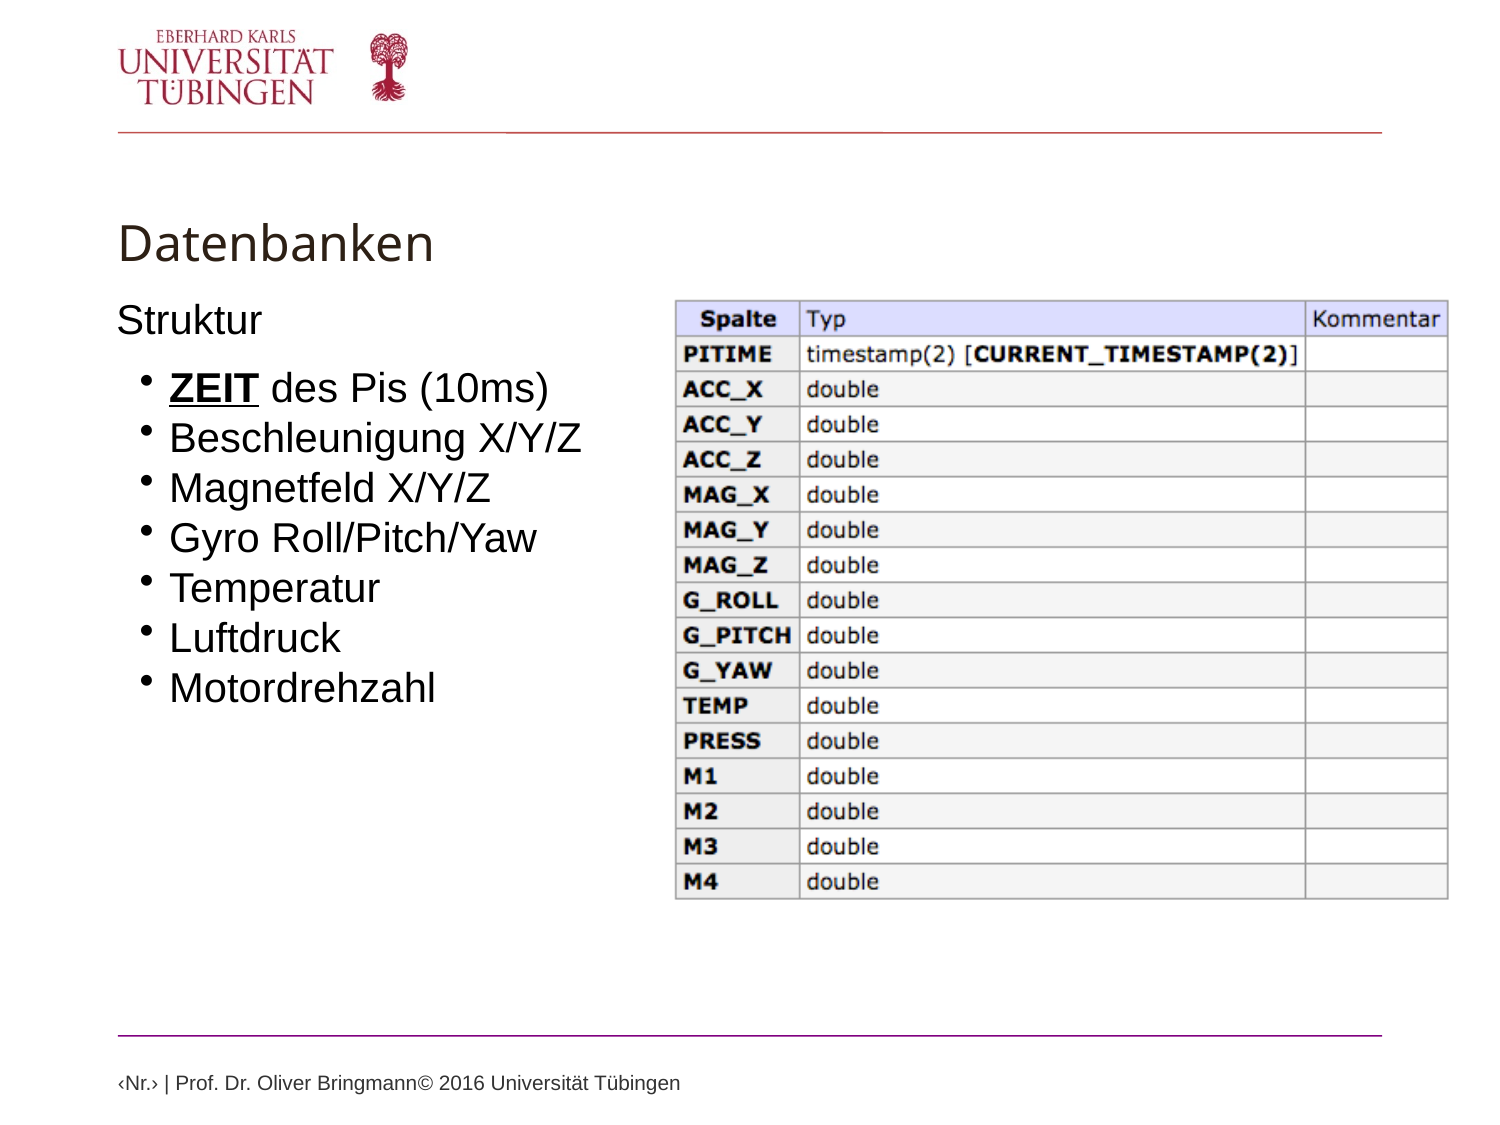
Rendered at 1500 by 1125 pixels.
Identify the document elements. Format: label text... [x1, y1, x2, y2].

picture [672, 297, 1454, 906]
text_box ZEIT des Pis (10ms) Beschleunigung X/Y/Z Magnetfeld X/Y/Z Gyro Roll/Pitch/Yaw Temperatur Luftdruck Motordrehzahl [115, 353, 666, 719]
text_box Datenbanken [117, 211, 1382, 272]
list Struktur [115, 281, 339, 340]
picture [117, 29, 408, 105]
